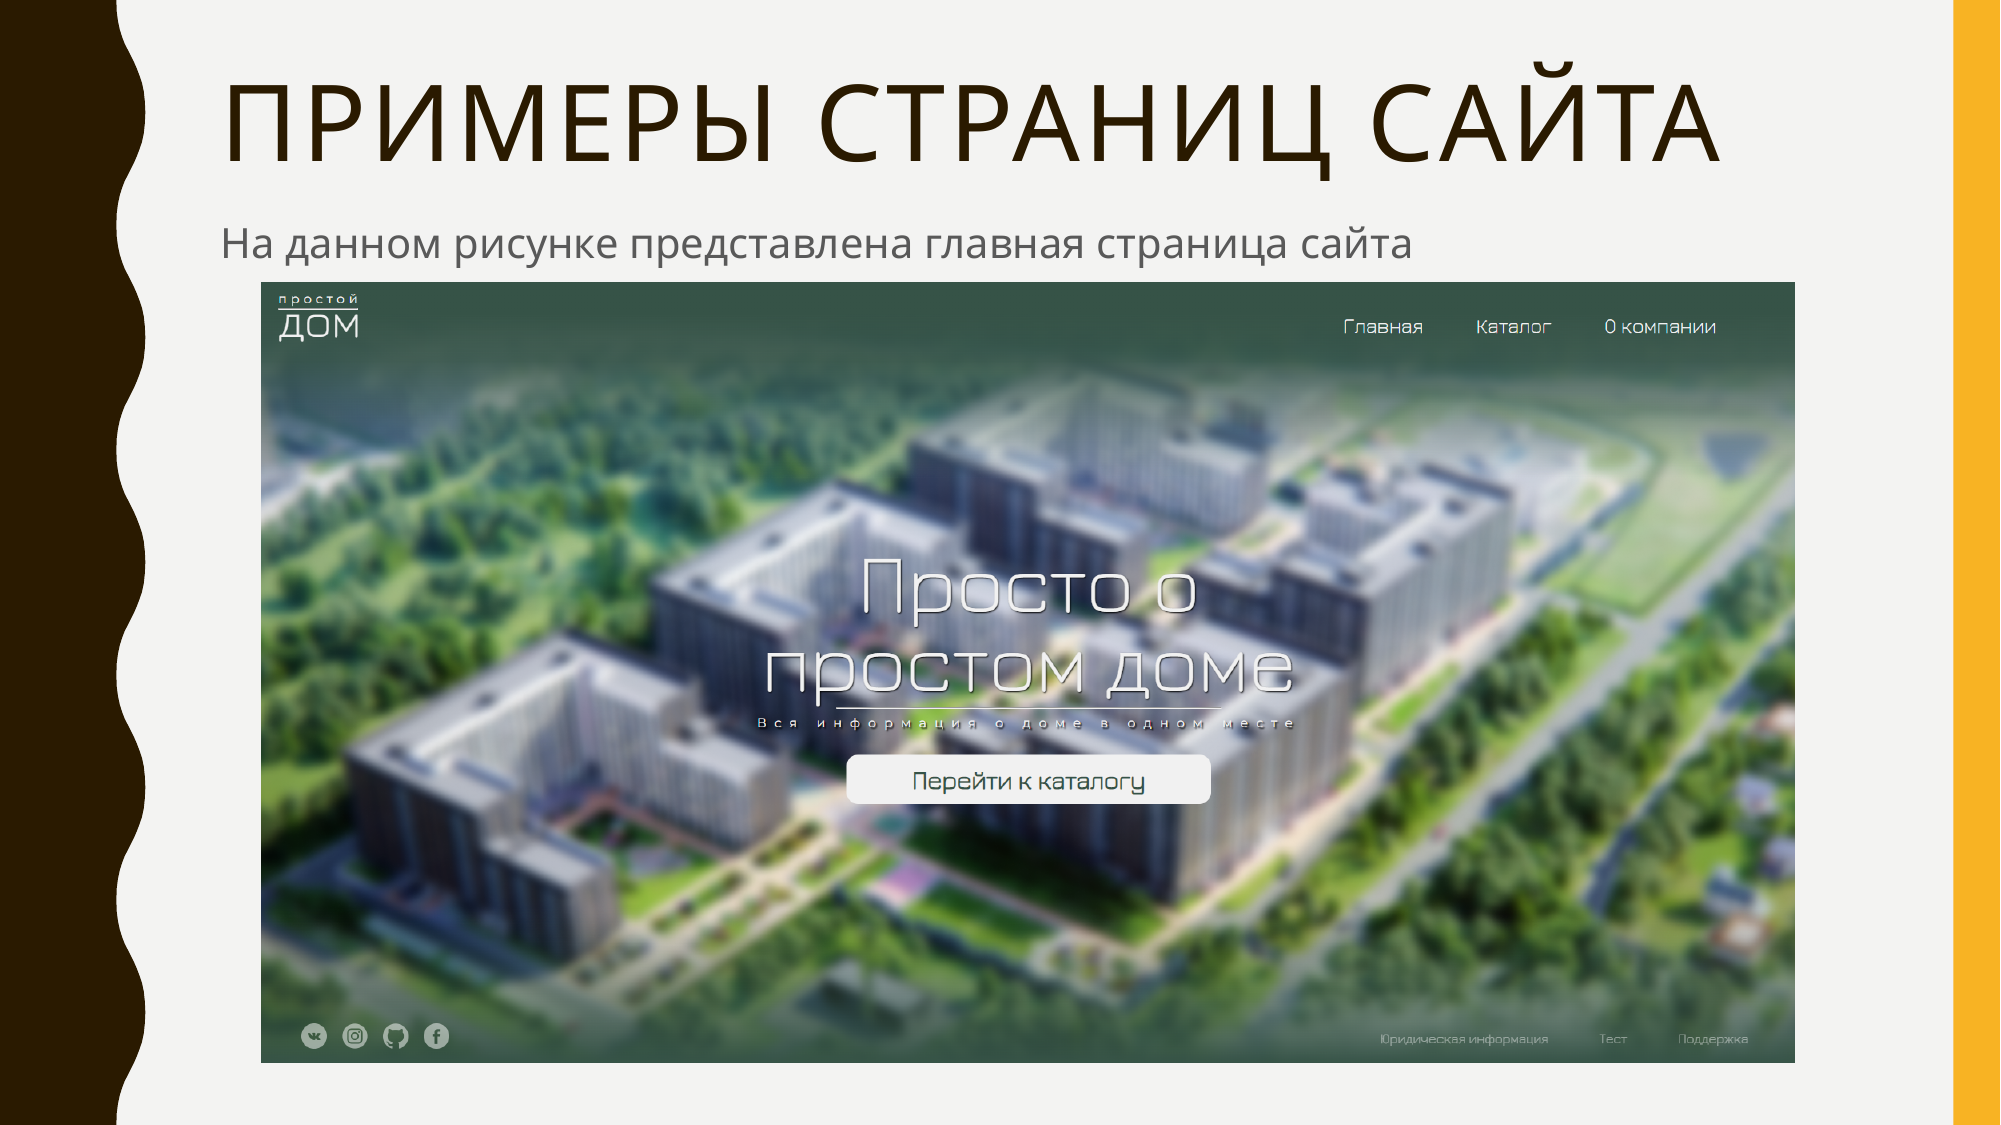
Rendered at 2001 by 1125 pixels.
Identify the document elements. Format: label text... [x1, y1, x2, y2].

list На данном рисунке представлена главная страница сайта [205, 203, 1849, 283]
title Примеры страниц сайта [205, 62, 1875, 308]
picture [260, 282, 1795, 1063]
